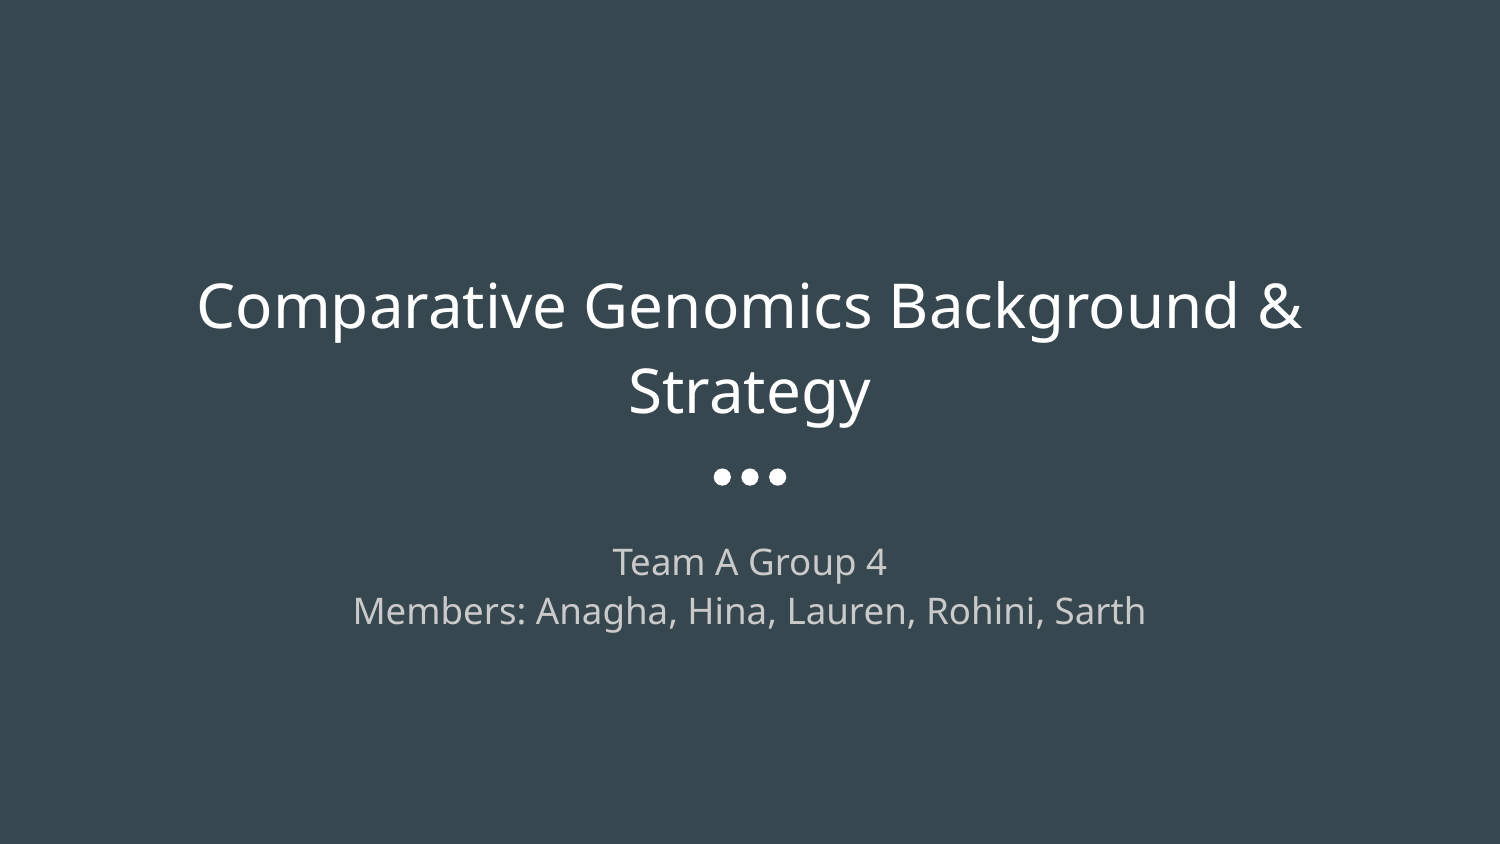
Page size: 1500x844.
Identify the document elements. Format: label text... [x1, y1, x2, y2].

title Comparative Genomics Background & Strategy [110, 162, 1390, 447]
subtitle Team A Group 4 Members: Anagha, Hina, Lauren, Rohini, Sarth [110, 520, 1390, 651]
